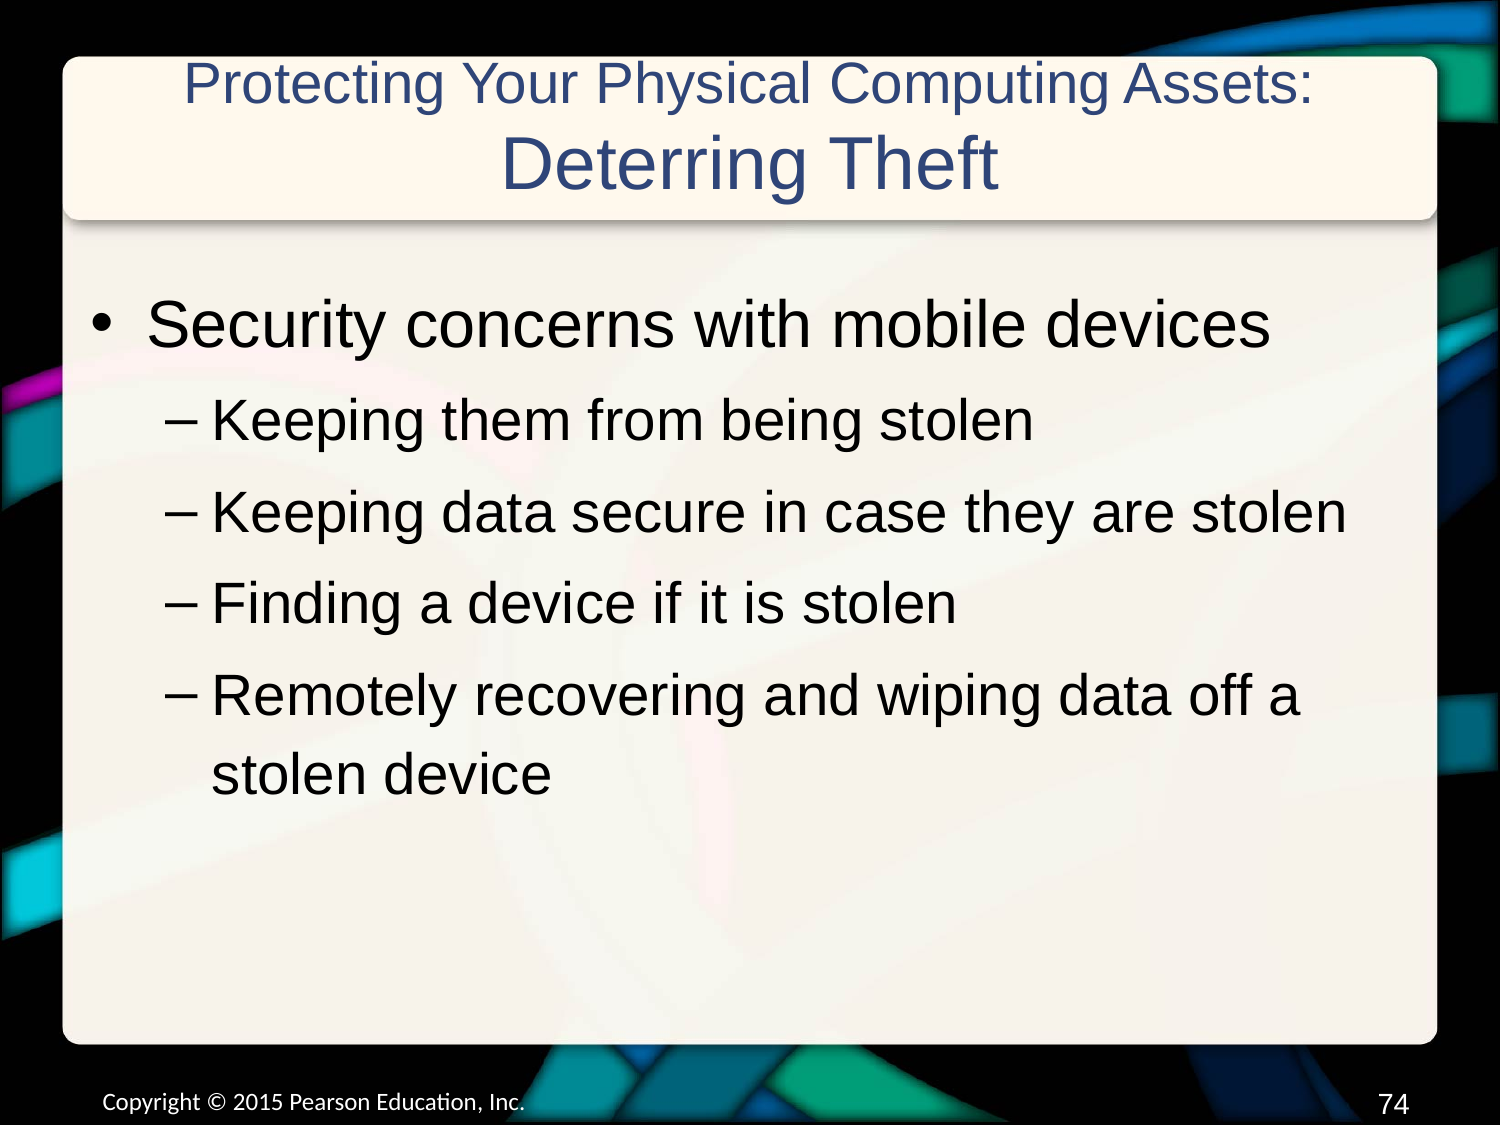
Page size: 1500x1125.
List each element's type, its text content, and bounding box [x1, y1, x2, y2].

picture [0, 0, 1500, 1125]
slide_number 73 [1200, 1080, 1425, 1125]
footer Copyright © 2015 Pearson Education, Inc. [87, 1077, 1138, 1123]
list Security concerns with mobile devices Keeping them from being stolen Keeping data secure in case they are stolen Finding a device if it is stolen Remotely recovering and wiping data off a stolen device [75, 262, 1425, 1063]
title Protecting Your Physical Computing Assets: Deterring Theft [62, 37, 1438, 213]
